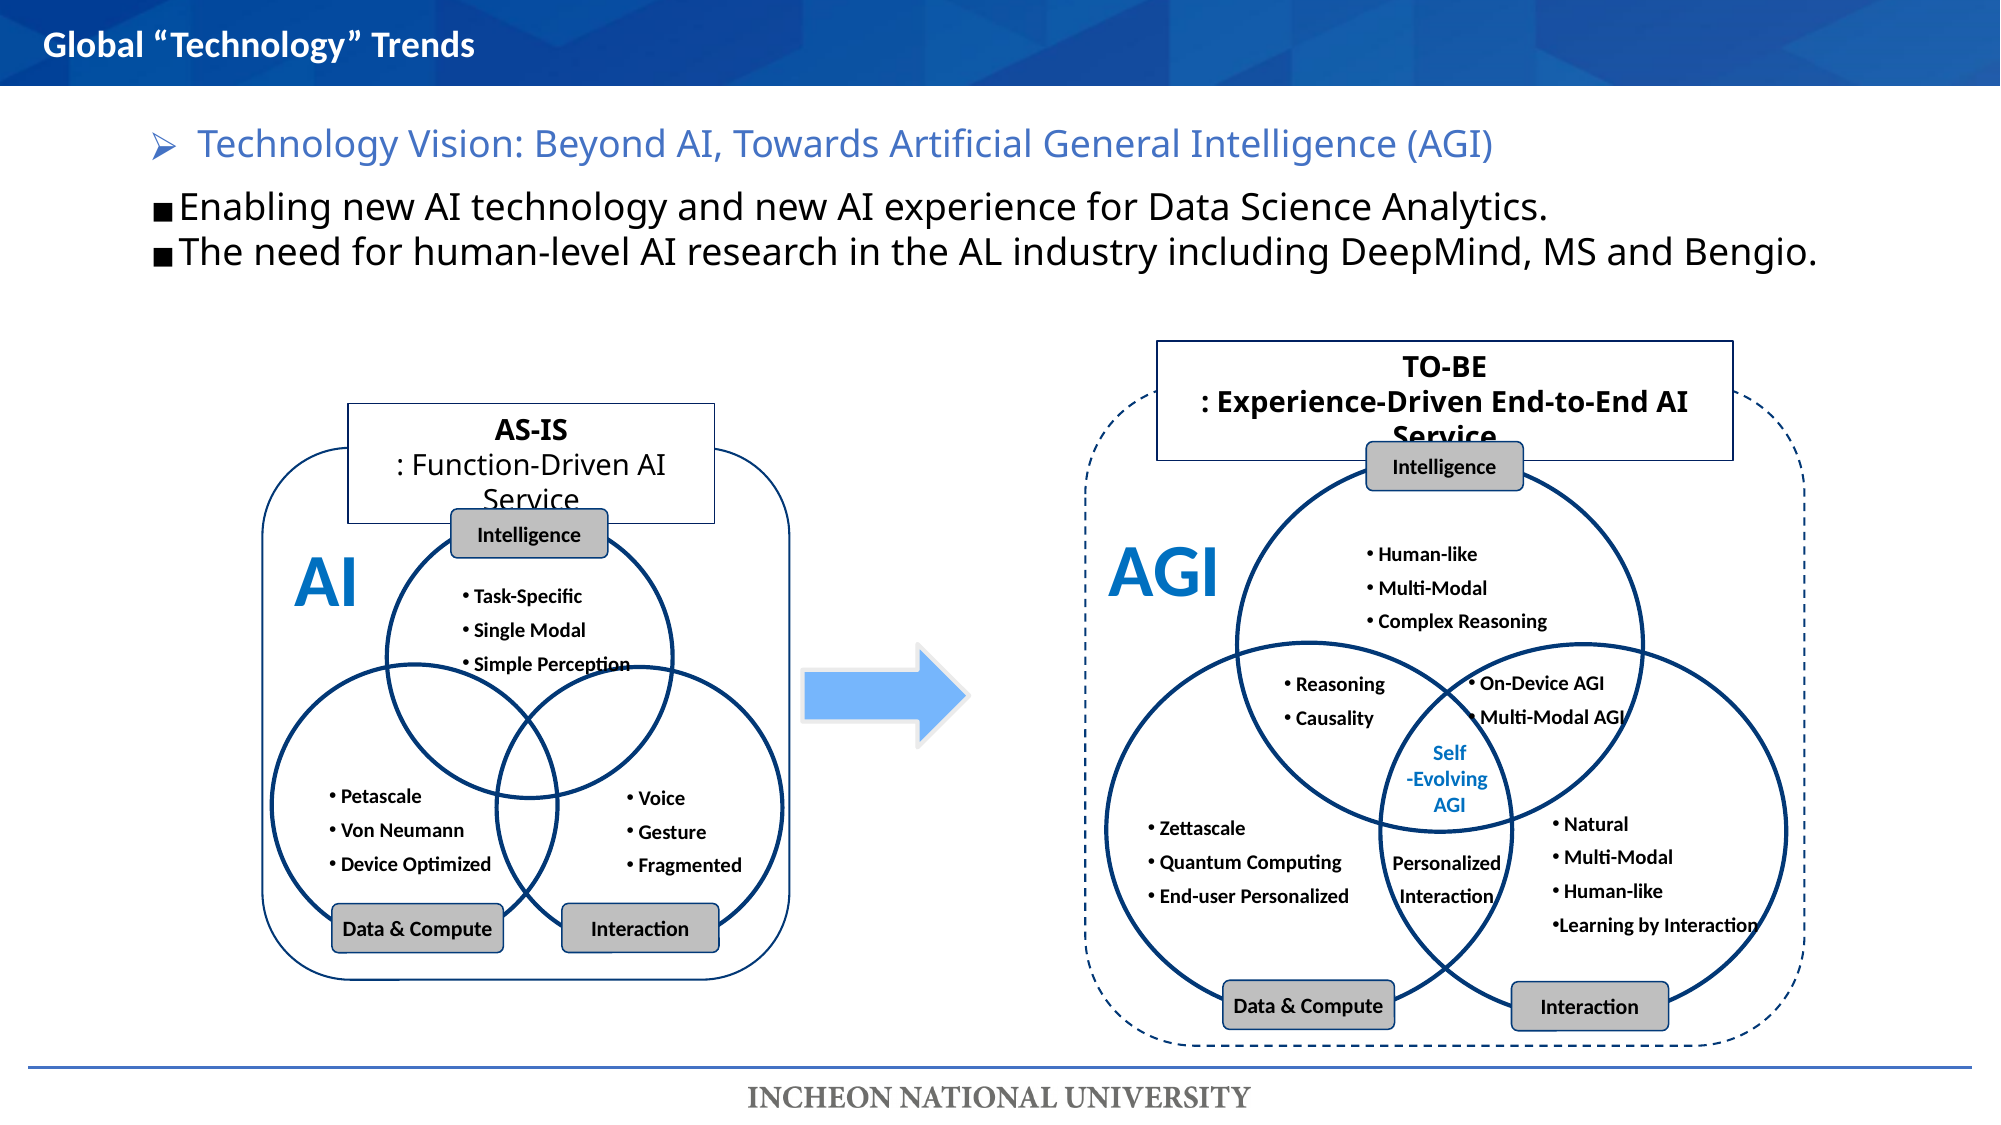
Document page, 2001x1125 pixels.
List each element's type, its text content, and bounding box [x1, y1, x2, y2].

text_box Intelligence [1366, 441, 1524, 491]
text_box Data & Compute [331, 903, 504, 953]
text_box AGI [1093, 513, 1261, 619]
text_box Technology Vision: Beyond AI, Towards Artificial General Intelligence (AGI) [135, 112, 1599, 178]
text_box AS-IS : Function-Driven AI Service [348, 403, 715, 524]
text_box Petascale Von Neumann Device Optimized [314, 766, 589, 868]
text_box Personalized Interaction [1367, 833, 1527, 897]
text_box [802, 643, 970, 748]
text_box AI [279, 524, 417, 630]
picture [0, 0, 2000, 87]
text_box Data & Compute [1222, 980, 1395, 1030]
text_box Self -Evolving AGI [1358, 731, 1541, 825]
picture [748, 1085, 1251, 1108]
text_box TO-BE : Experience-Driven End-to-End AI Service [1156, 340, 1733, 461]
text_box [262, 447, 790, 980]
text_box Interaction [561, 903, 719, 953]
text_box Intelligence [450, 508, 608, 558]
text_box Enabling new AI technology and new AI experience for Data Science Analytics. The need for human-level AI research in the AL industry including DeepMind, MS and Bengio. [135, 175, 2000, 298]
text_box Reasoning Causality [1269, 654, 1429, 719]
text_box Natural Multi-Modal Human-like Learning by Interaction [1537, 794, 1812, 895]
text_box Zettascale Quantum Computing End-user Personalized [1132, 798, 1408, 900]
text_box On-Device AGI Multi-Modal AGI [1453, 653, 1655, 717]
text_box [1085, 391, 1805, 1046]
text_box Interaction [1511, 981, 1669, 1031]
text_box Task-Specific Single Modal Simple Perception [447, 566, 722, 668]
text_box Voice Gesture Fragmented [611, 768, 887, 869]
text_box Human-like Multi-Modal Complex Reasoning [1351, 524, 1627, 625]
